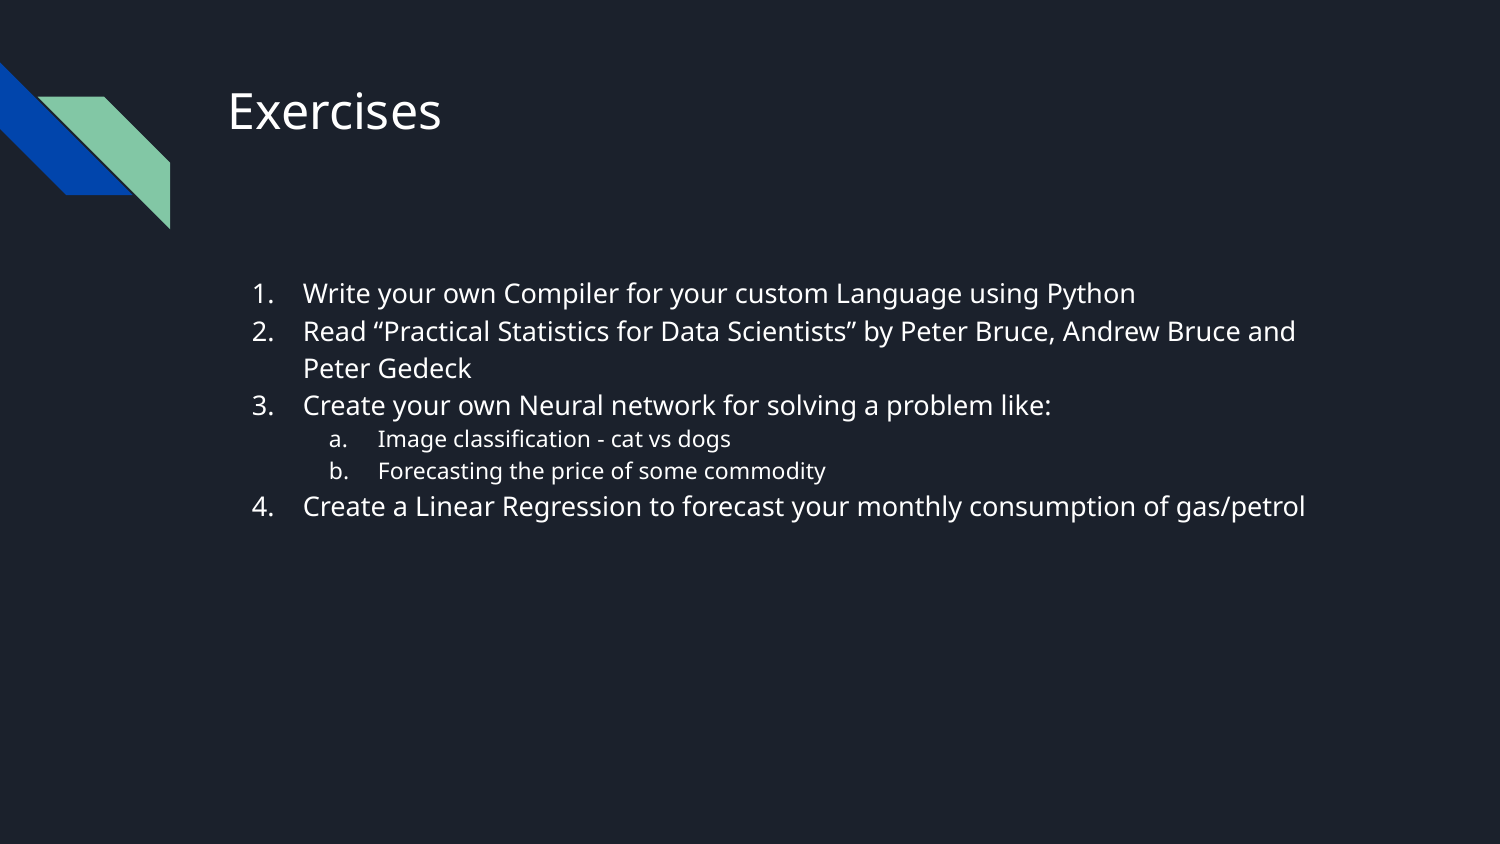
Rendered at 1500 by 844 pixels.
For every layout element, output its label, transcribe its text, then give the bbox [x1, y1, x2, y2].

list Write your own Compiler for your custom Language using Python Read “Practical Statistics for Data Scientists” by Peter Bruce, Andrew Bruce and Peter Gedeck Create your own Neural network for solving a problem like: Image classification - cat vs dogs Forecasting the price of some commodity Create a Linear Regression to forecast your monthly consumption of gas/petrol [212, 257, 1368, 735]
title Exercises [212, 64, 1368, 215]
